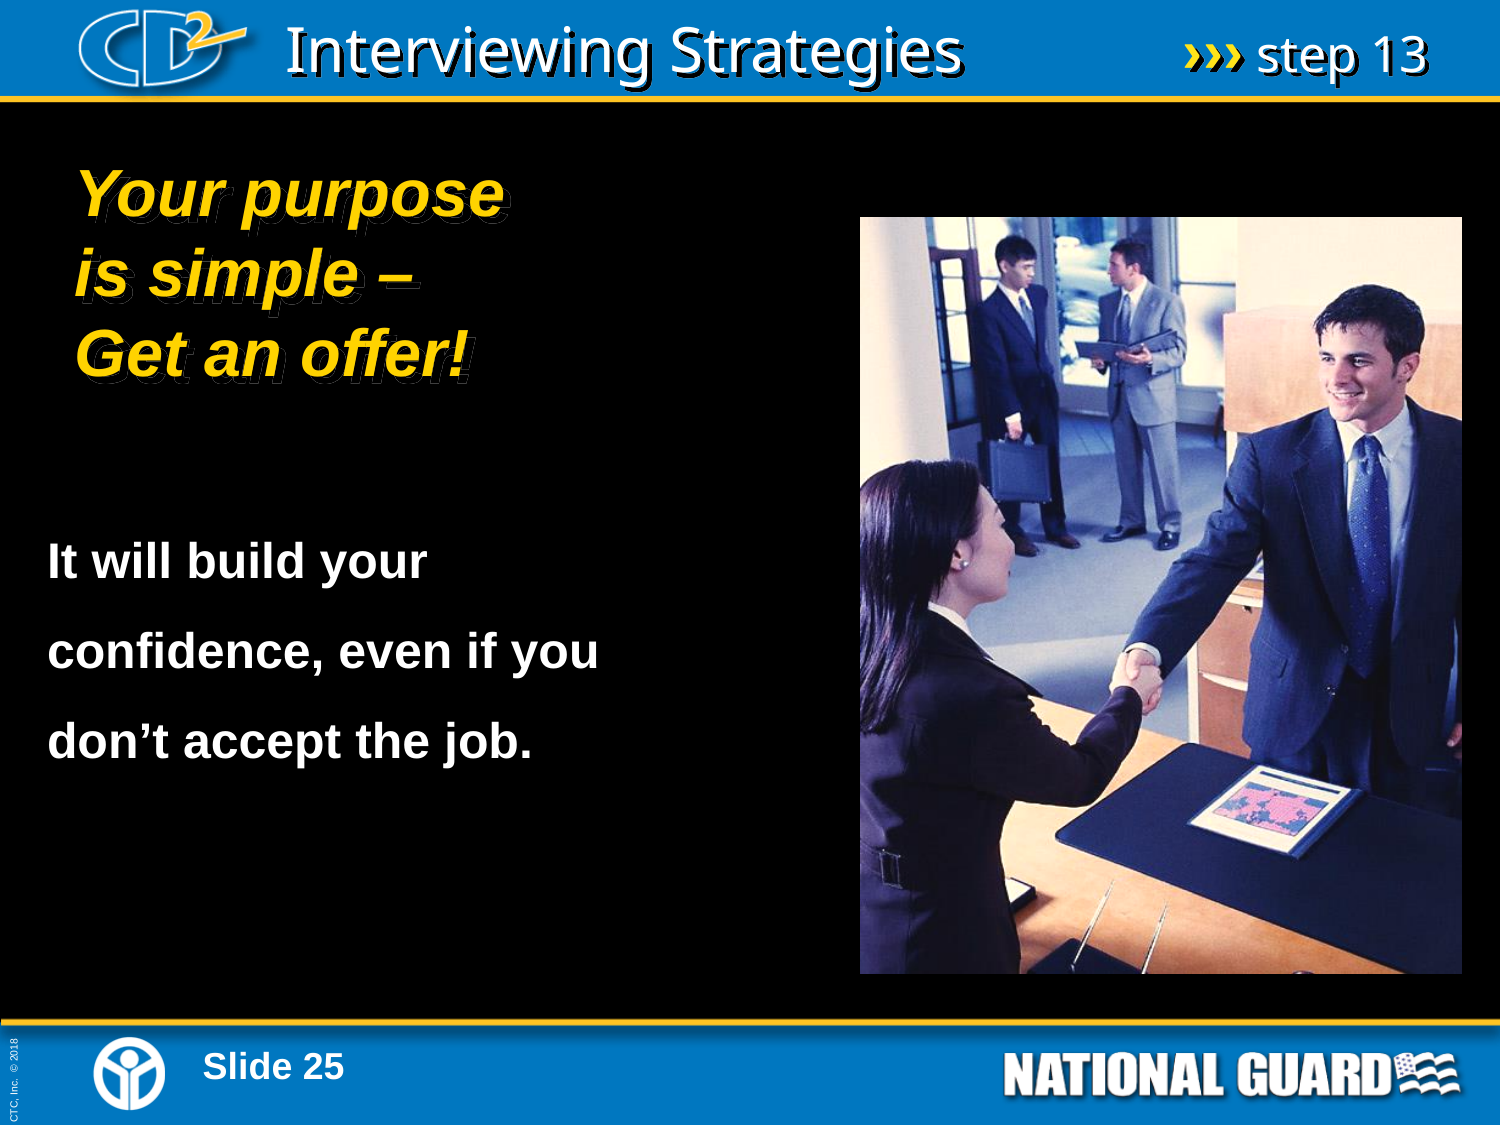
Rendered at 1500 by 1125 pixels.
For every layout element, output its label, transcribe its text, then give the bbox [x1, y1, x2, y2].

text_box ››› step 13 [1171, 4, 1456, 92]
text_box It will build your confidence, even if you don’t accept the job. [32, 490, 660, 776]
text_box Your purpose is simple – Get an offer! [59, 142, 591, 398]
picture [0, 0, 1500, 1125]
text_box Slide 25 [187, 1034, 698, 1125]
text_box Interviewing Strategies [270, 3, 1171, 93]
